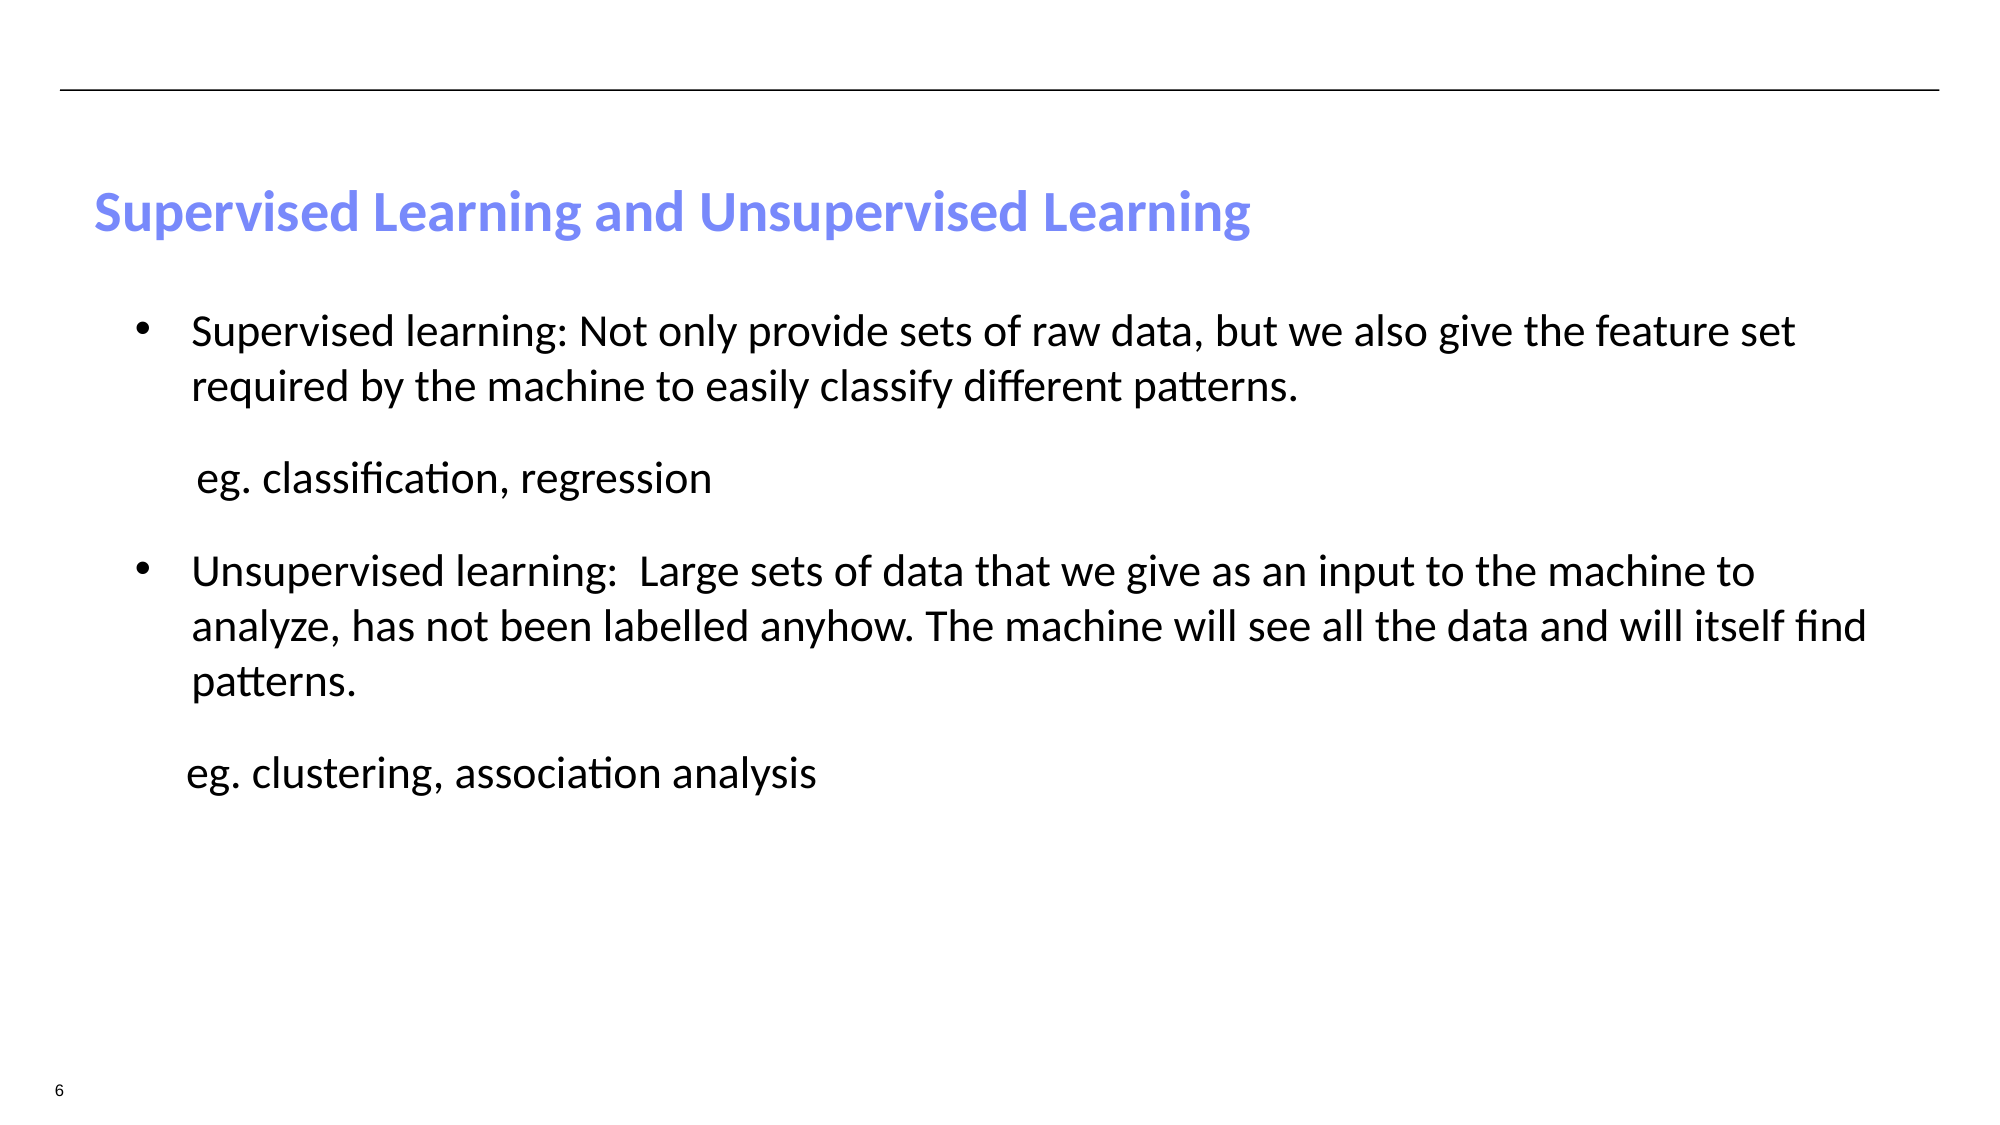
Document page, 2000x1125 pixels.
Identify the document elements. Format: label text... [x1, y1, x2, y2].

slide_number 6 [39, 1072, 121, 1103]
text_box Supervised learning: Not only provide sets of raw data, but we also give the feature set required by the machine to easily classify different patterns. eg. classification, regression Unsupervised learning: Large sets of data that we give as an input to the machine to analyze, has not been labelled anyhow. The machine will see all the data and will itself find patterns. eg. clustering, association analysis [120, 292, 1888, 898]
text_box Supervised Learning and Unsupervised Learning [80, 165, 1455, 251]
